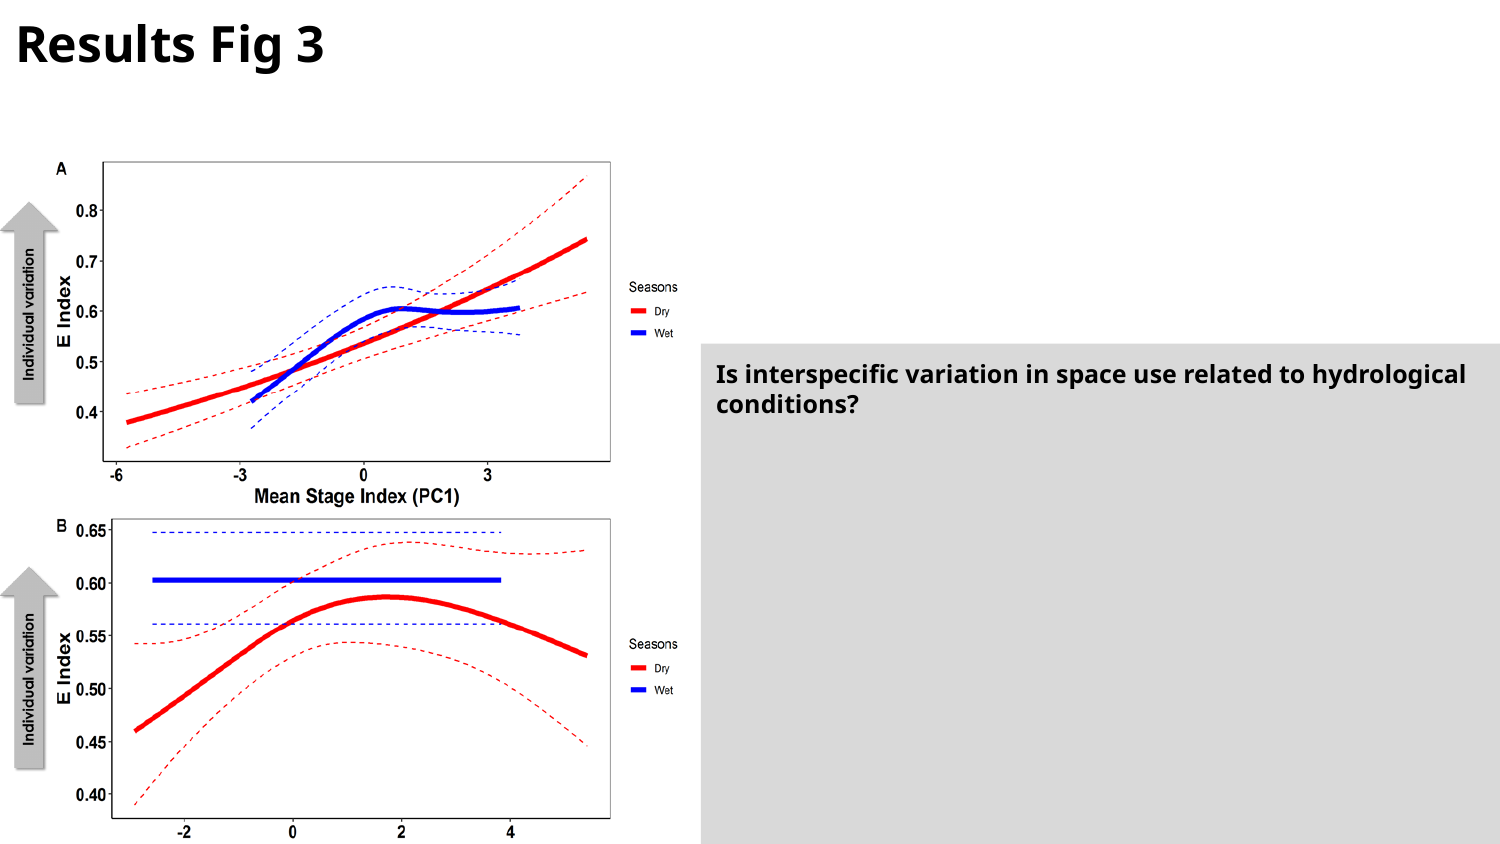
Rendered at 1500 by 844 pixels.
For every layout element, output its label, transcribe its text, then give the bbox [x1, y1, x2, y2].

text_box Is interspecific variation in space use related to hydrological conditions? Yes! Individual variation in space use is most strongly affected by dry season stage Relationship is positive: as stage increases in dry season, space use becomes more variable = animals use different zones. At low stage, space use is most similar In wet season, space use varies less. E is also positively related to stage, but levels off – at lower stages, ind variation goes up with stage, but as stage increases space use remains the same. Variance in stage is less important & only affects dry season Es. Highest levels of ind variation (dispersion in space) at intermediate levels of variance (downriver) [700, 343, 1500, 844]
picture [0, 152, 689, 844]
text_box Results Fig 3 [0, 0, 410, 110]
